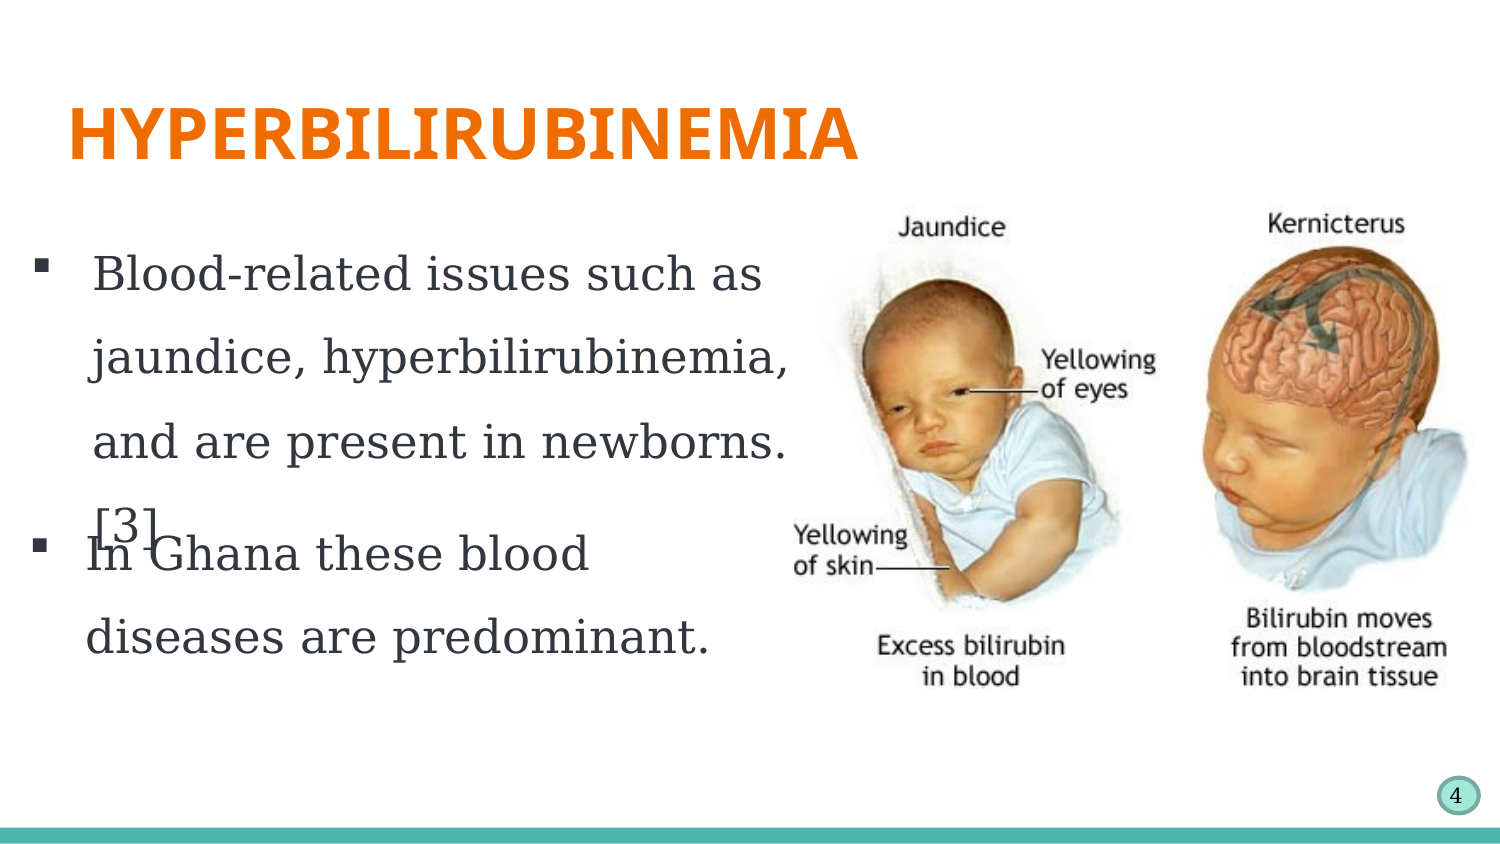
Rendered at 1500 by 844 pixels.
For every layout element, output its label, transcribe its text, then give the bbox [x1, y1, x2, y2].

slide_number 4 [1387, 762, 1478, 828]
list In Ghana these blood diseases are predominant. [0, 424, 784, 819]
title HYPERBILIRUBINEMIA [51, 72, 1449, 189]
text_box Blood-related issues such as jaundice, hyperbilirubinemia, and are present in newborns.[3] [2, 200, 853, 567]
picture [793, 204, 1475, 690]
